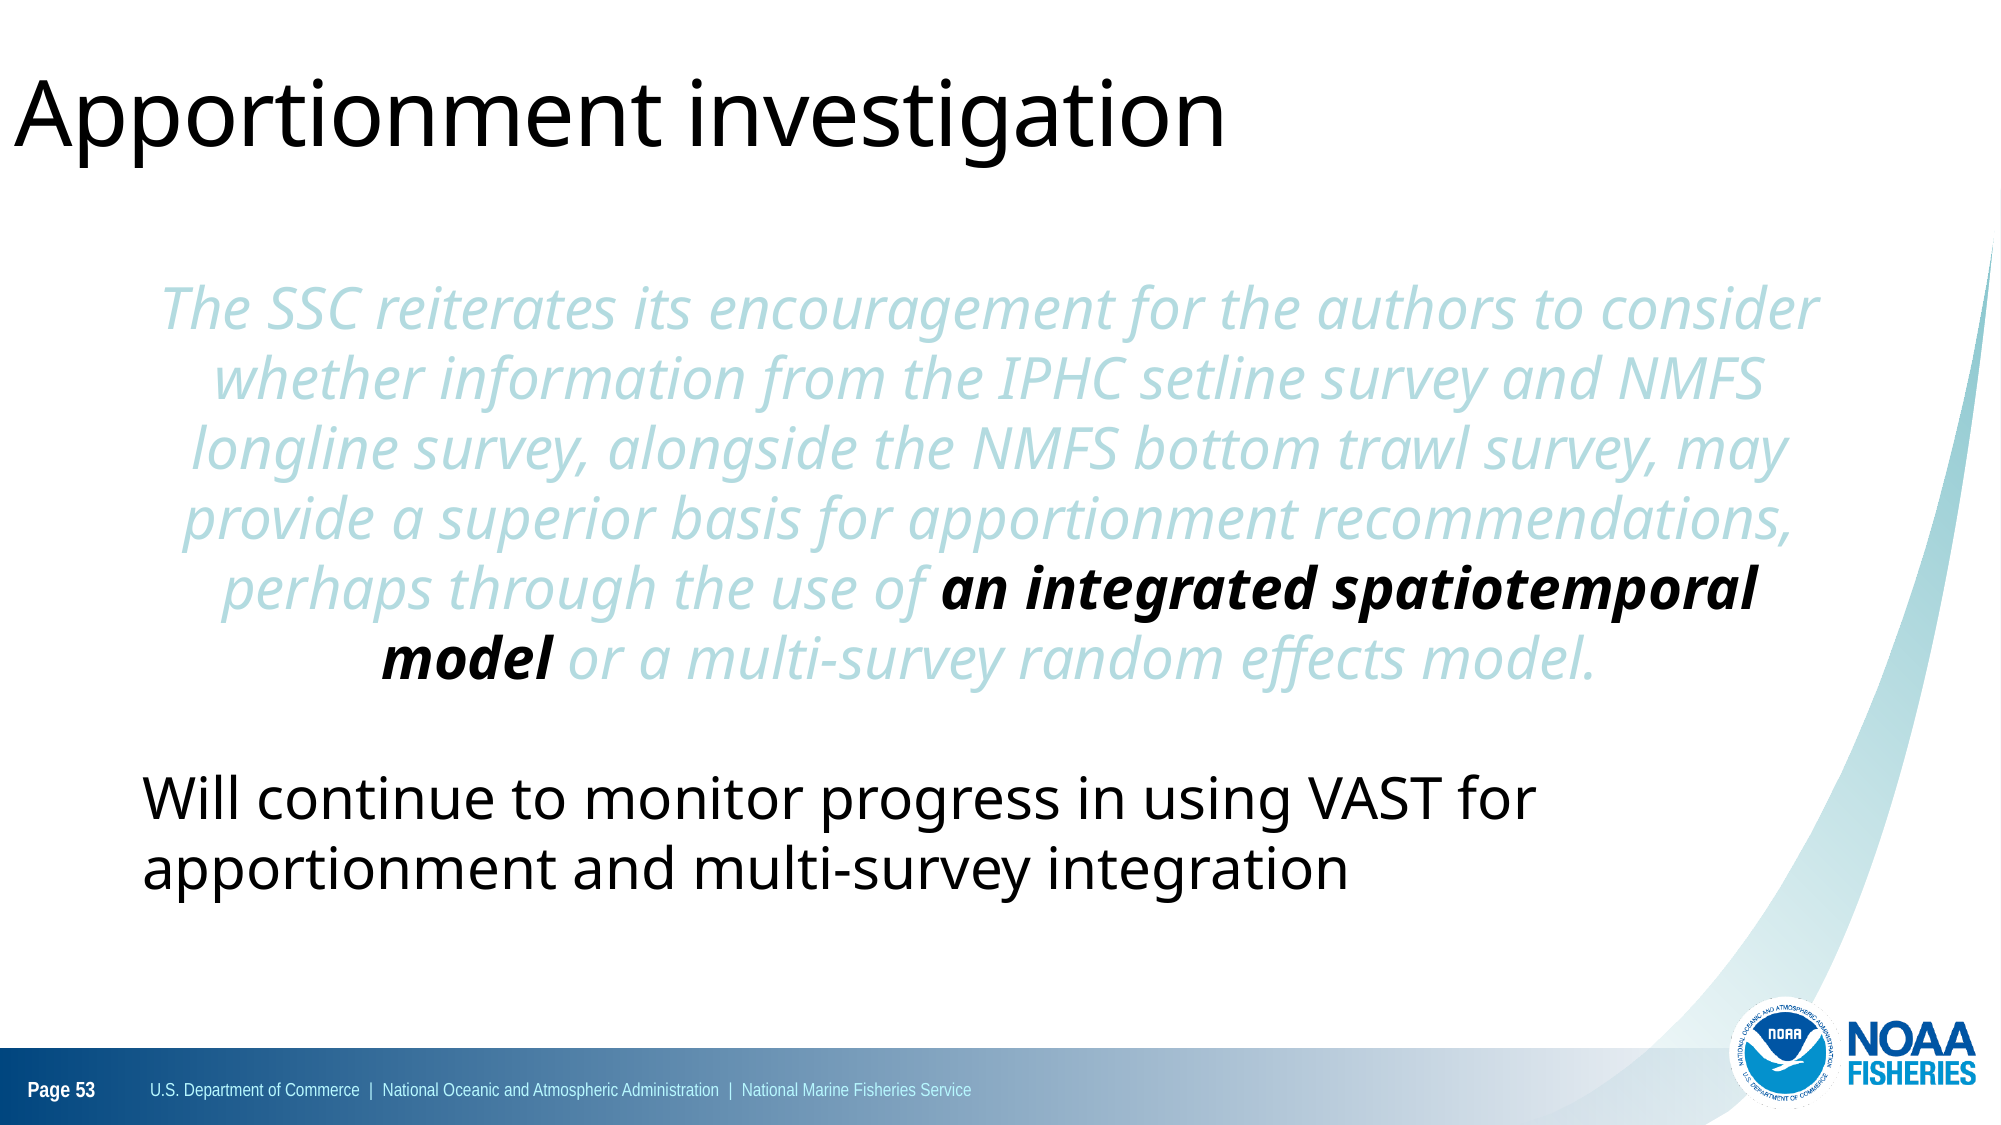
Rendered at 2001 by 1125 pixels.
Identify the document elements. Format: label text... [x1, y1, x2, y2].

title Apportionment investigation [0, 59, 1725, 278]
list The SSC reiterates its encouragement for the authors to consider whether information from the IPHC setline survey and NMFS longline survey, alongside the NMFS bottom trawl survey, may provide a superior basis for apportionment recommendations, perhaps through the use of an integrated spatiotemporal model or a multi-survey random effects model. Will continue to monitor progress in using VAST for apportionment and multi-survey integration [127, 263, 1853, 823]
picture [1966, 1065, 1976, 1073]
picture [1729, 996, 1976, 1109]
